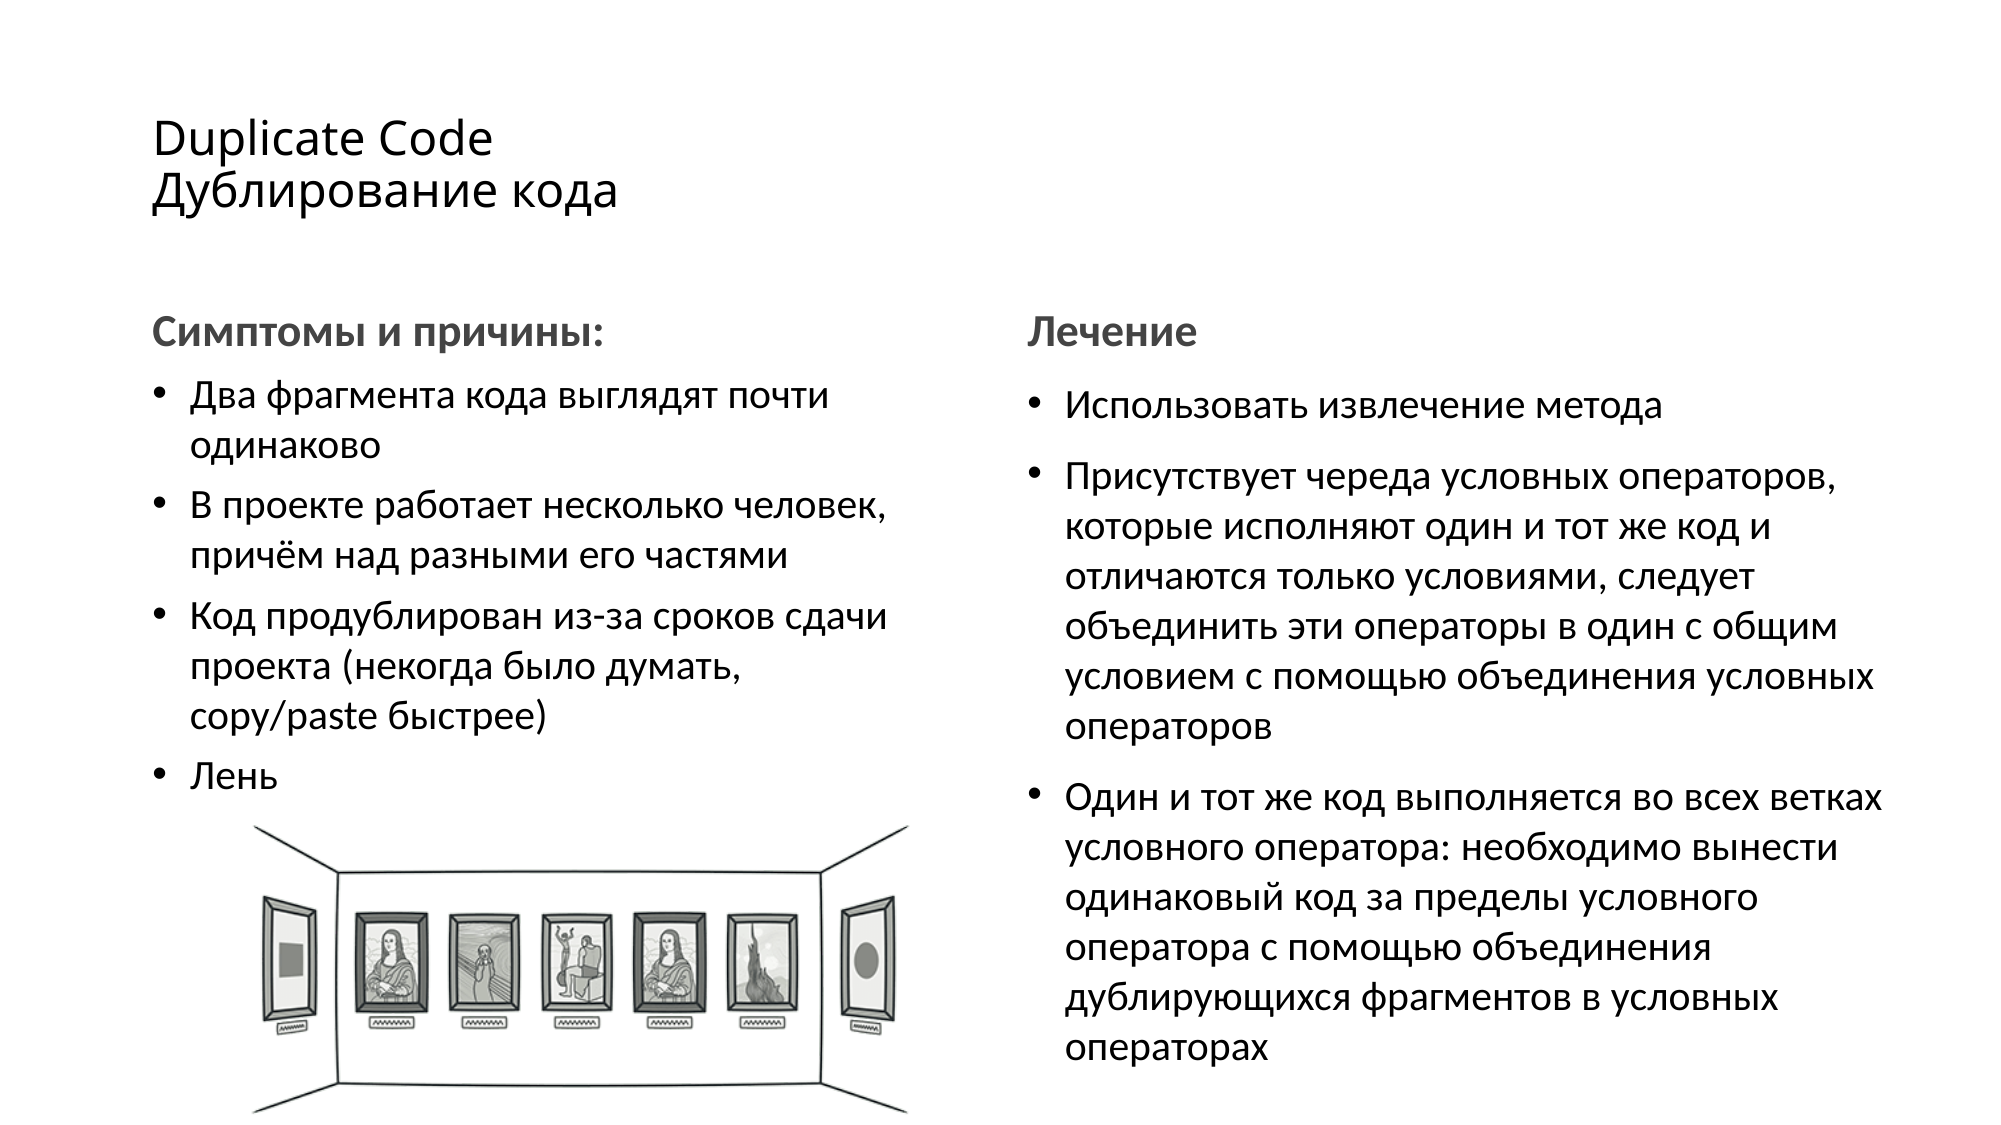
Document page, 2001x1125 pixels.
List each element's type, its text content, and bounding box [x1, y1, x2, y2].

list Лечение Использовать извлечение метода Присутствует череда условных операторов, которые исполняют один и тот же код и отличаются только условиями, следует объединить эти операторы в один с общим условием с помощью объединения условных операторов Один и тот же код выполняется во всех ветках условного оператора: необходимо вынести одинаковый код за пределы условного оператора с помощью объединения дублирующихся фрагментов в условных операторах [1012, 298, 1938, 1105]
picture [249, 818, 911, 1125]
list Симптомы и причины: Два фрагмента кода выглядят почти одинаково В проекте работает несколько человек, причём над разными его частями Код продублирован из-за сроков сдачи проекта (некогда было думать, copy/paste быстрее) Лень [137, 299, 936, 806]
title Duplicate Code Дублирование кода [137, 59, 1863, 278]
